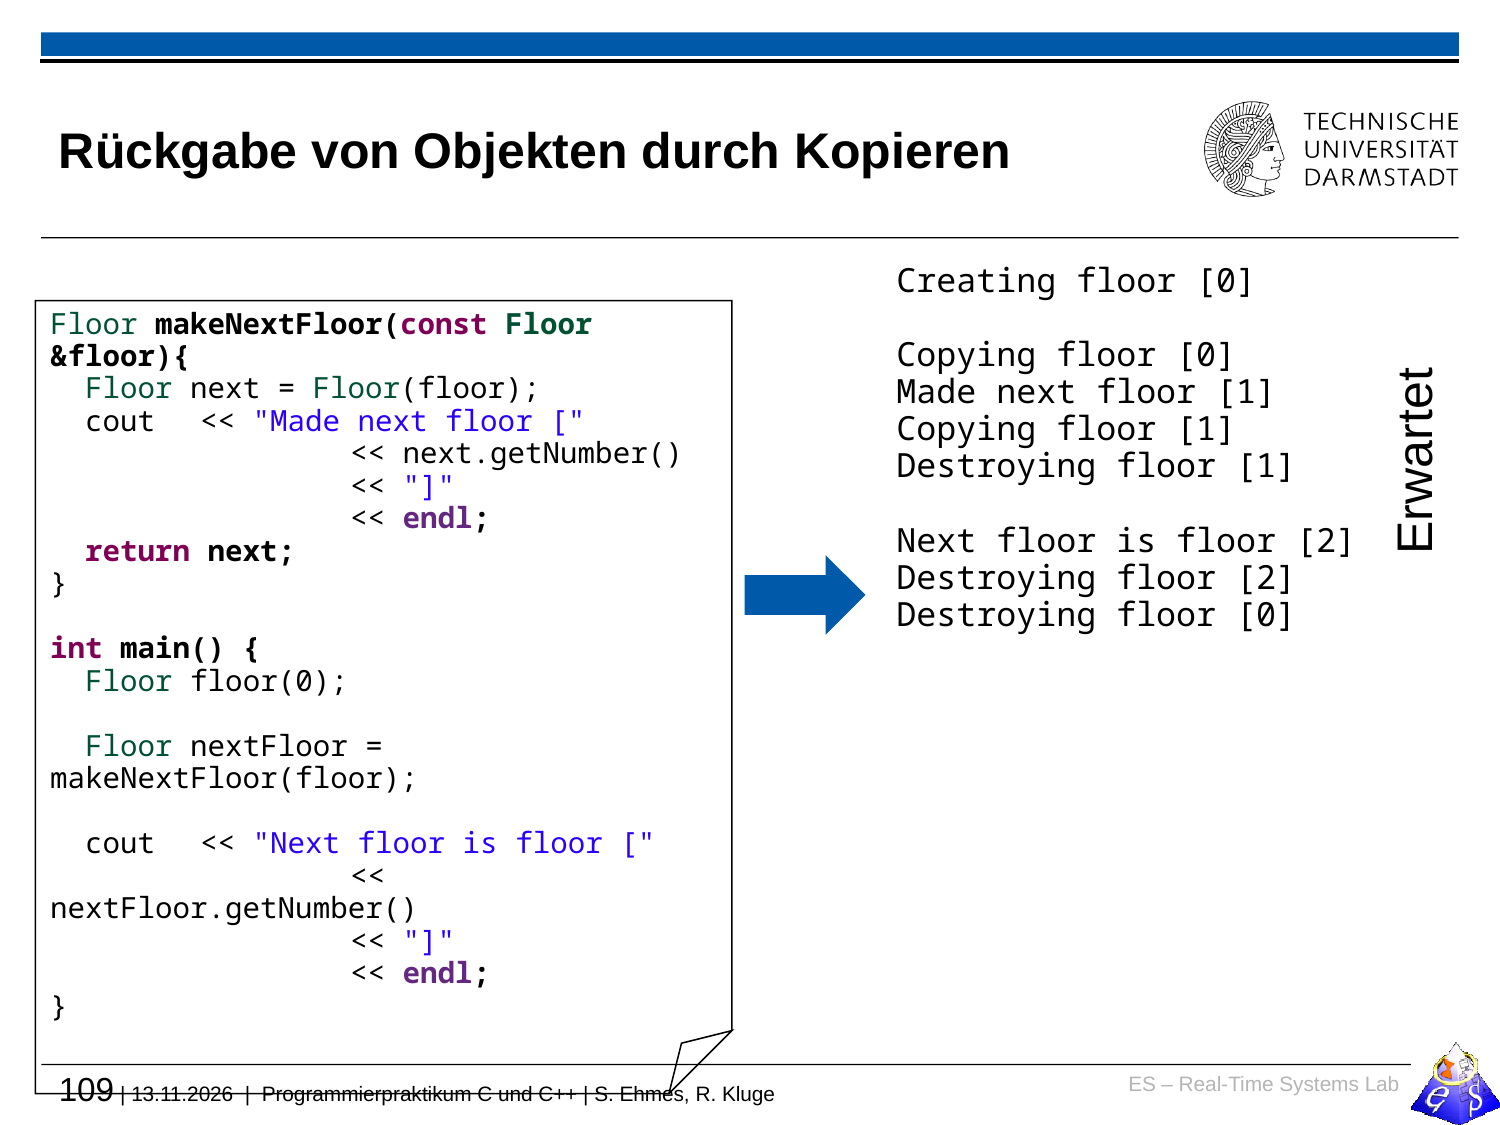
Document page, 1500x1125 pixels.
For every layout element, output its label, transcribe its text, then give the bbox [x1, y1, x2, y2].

title Rückgabe von Objekten durch Kopieren [58, 80, 1187, 218]
picture [1187, 84, 1483, 214]
text_box Erwartet [1380, 301, 1452, 621]
text_box Creating floor [0] Copying floor [0] Made next floor [1] Copying floor [1] Destroying floor [1] Next floor is floor [2] Destroying floor [2] Destroying floor [0] [881, 255, 1402, 641]
text_box [744, 555, 866, 635]
picture [1411, 1041, 1500, 1125]
text_box Floor makeNextFloor(const Floor &floor){ Floor next = Floor(floor); cout << "Made next floor [" << next.getNumber() << "]" << endl; return next; } int main() { Floor floor(0); Floor nextFloor = makeNextFloor(floor); cout << "Next floor is floor [" << nextFloor.getNumber() << "]" << endl; } [35, 300, 732, 1094]
